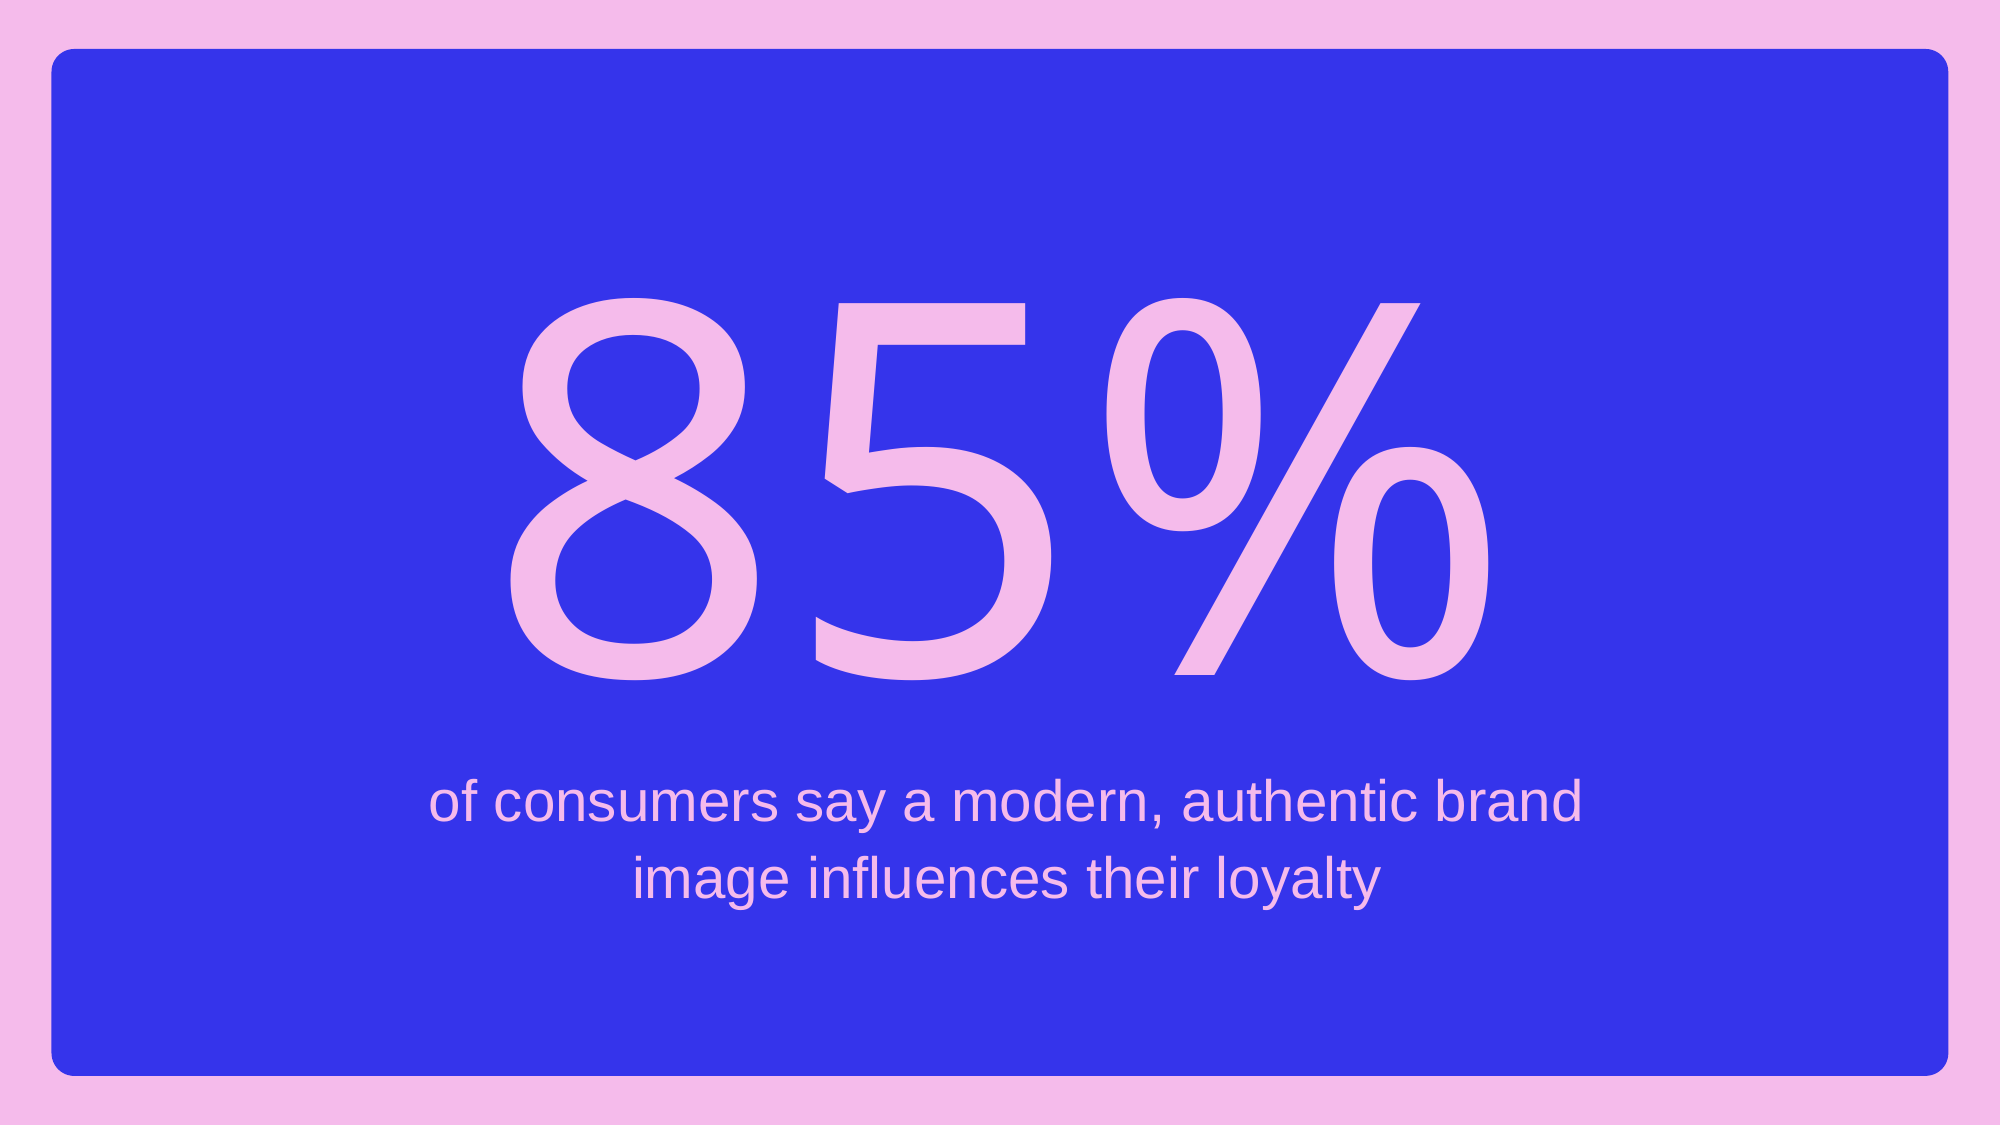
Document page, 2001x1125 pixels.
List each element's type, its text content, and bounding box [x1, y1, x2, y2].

list 85% [135, 104, 1865, 795]
title of consumers say a modern, authentic brand image influences their loyalty [390, 795, 1625, 1043]
